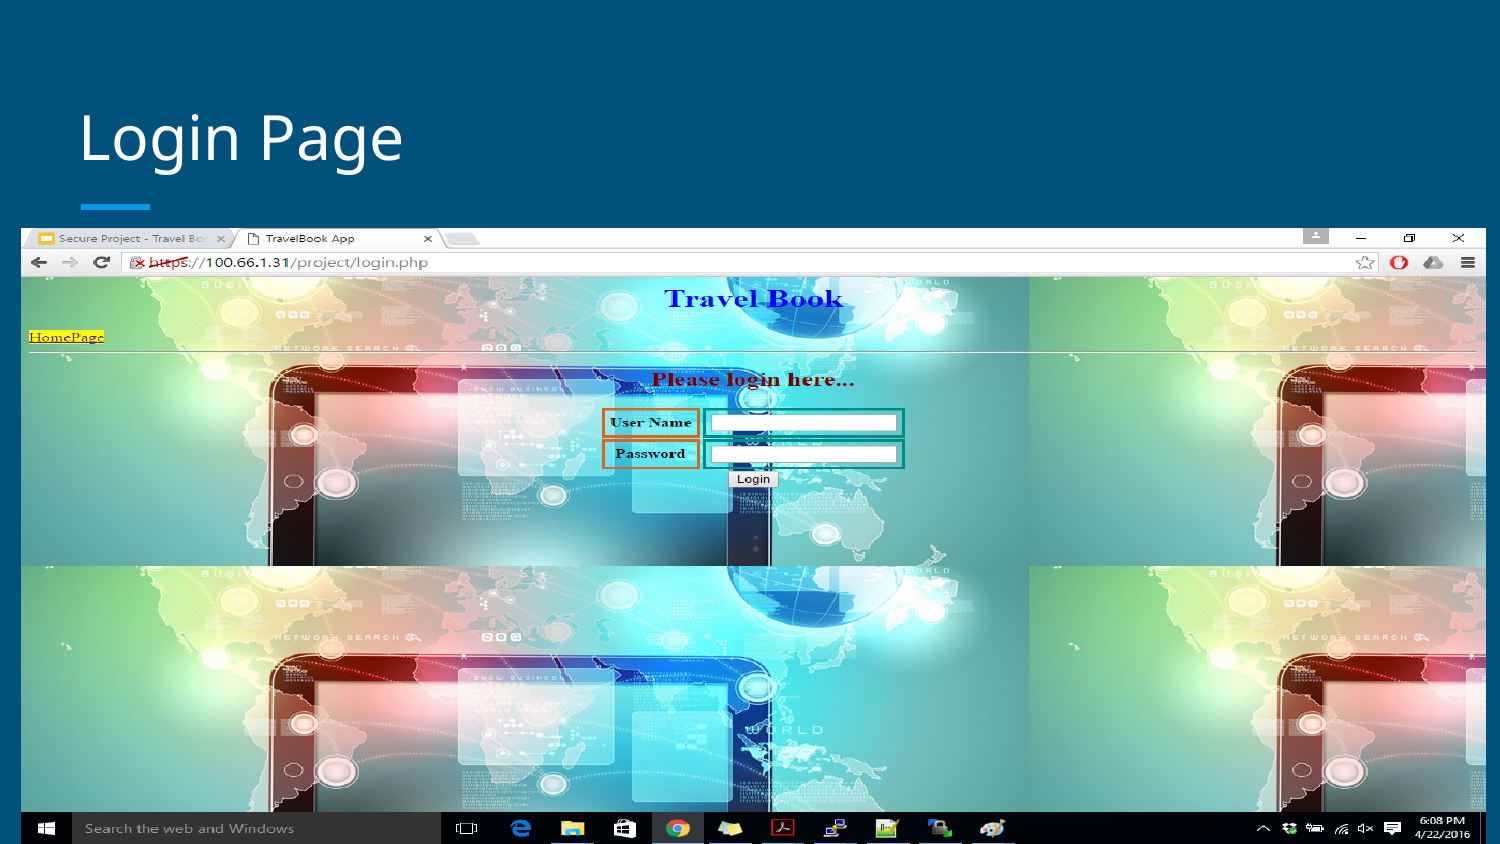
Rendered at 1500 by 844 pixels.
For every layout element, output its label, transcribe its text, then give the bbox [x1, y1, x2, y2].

picture [22, 229, 1485, 844]
title Login Page [63, 75, 1437, 188]
